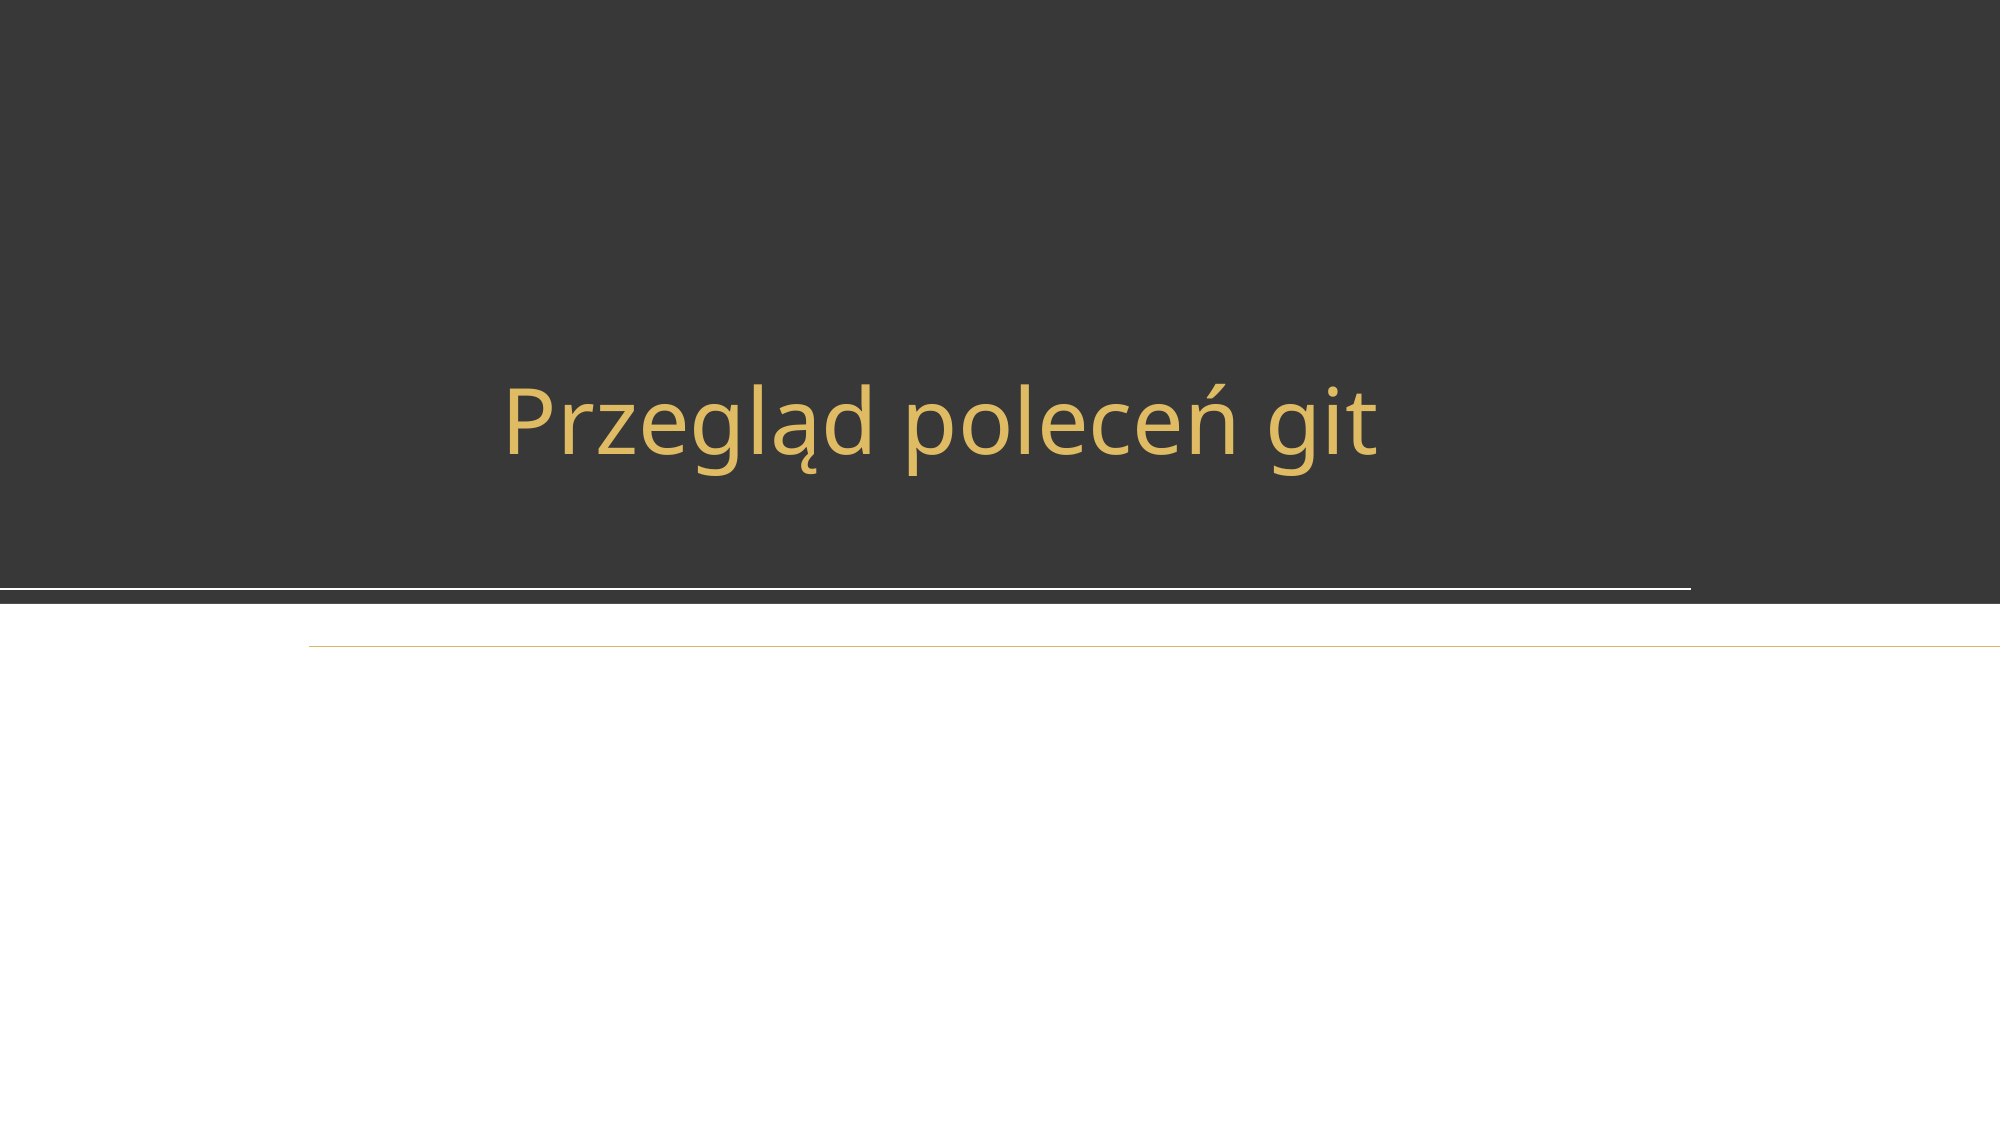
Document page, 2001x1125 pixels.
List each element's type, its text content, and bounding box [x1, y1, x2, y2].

text_box [0, 0, 2000, 603]
text_box Przegląd poleceń git [487, 355, 1395, 480]
text_box [0, 603, 2000, 1125]
